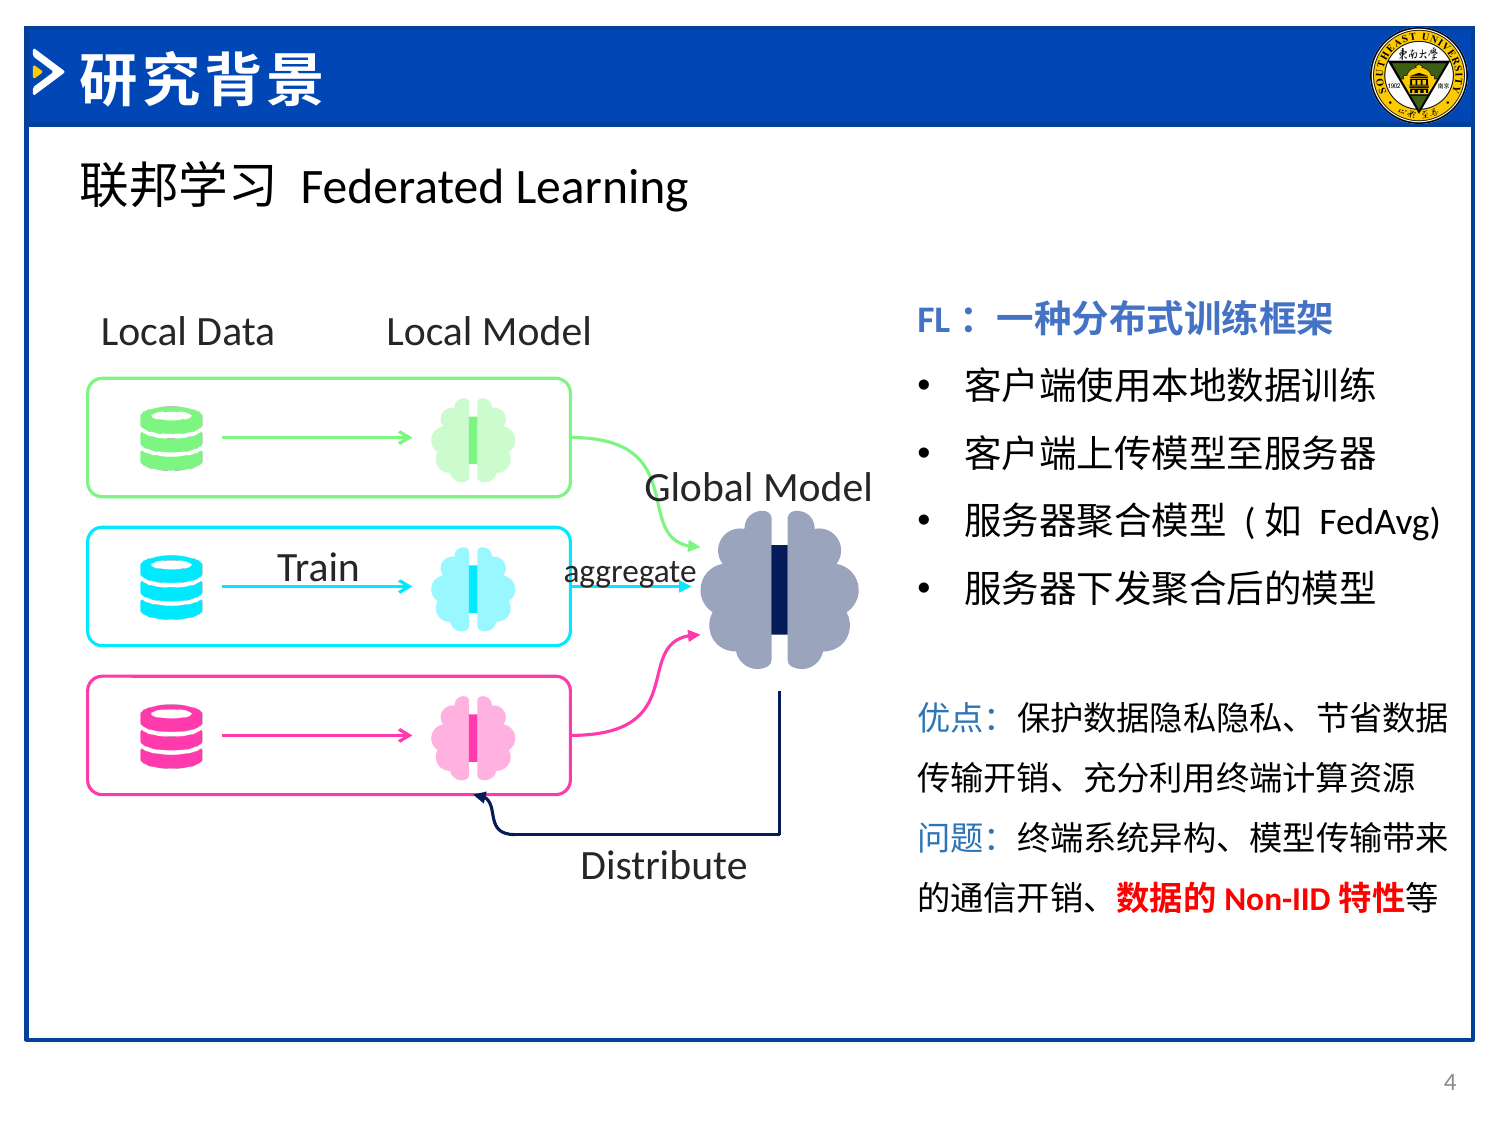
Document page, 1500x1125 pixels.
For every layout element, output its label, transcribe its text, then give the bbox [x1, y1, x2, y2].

slide_number 4 [1382, 1051, 1472, 1111]
title 研究背景 [64, 35, 1307, 122]
list 联邦学习 Federated Learning [64, 146, 1468, 221]
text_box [47, 295, 924, 897]
picture [1370, 27, 1468, 124]
text_box FL：一种分布式训练框架 客户端使用本地数据训练 客户端上传模型至服务器 服务器聚合模型 (如 FedAvg) 服务器下发聚合后的模型 优点：保护数据隐私隐私、节省数据传输开销、充分利用终端计算资源 问题：终端系统异构、模型传输带来的通信开销、数据的Non-IID特性等 [902, 264, 1468, 925]
